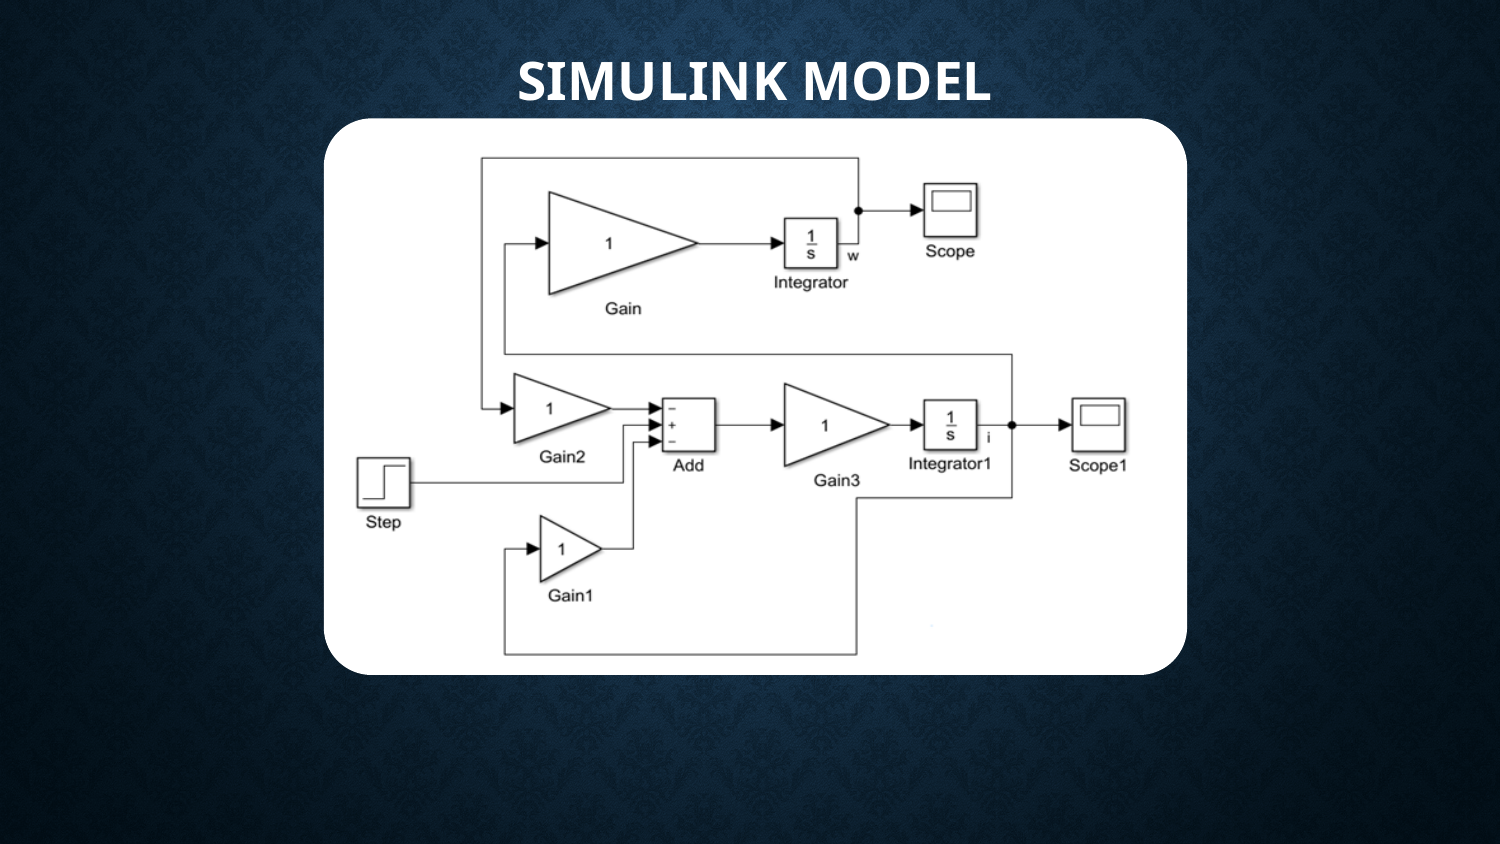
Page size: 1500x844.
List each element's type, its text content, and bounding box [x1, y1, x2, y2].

picture [323, 117, 1188, 676]
title Simulink Model [56, 39, 1455, 156]
